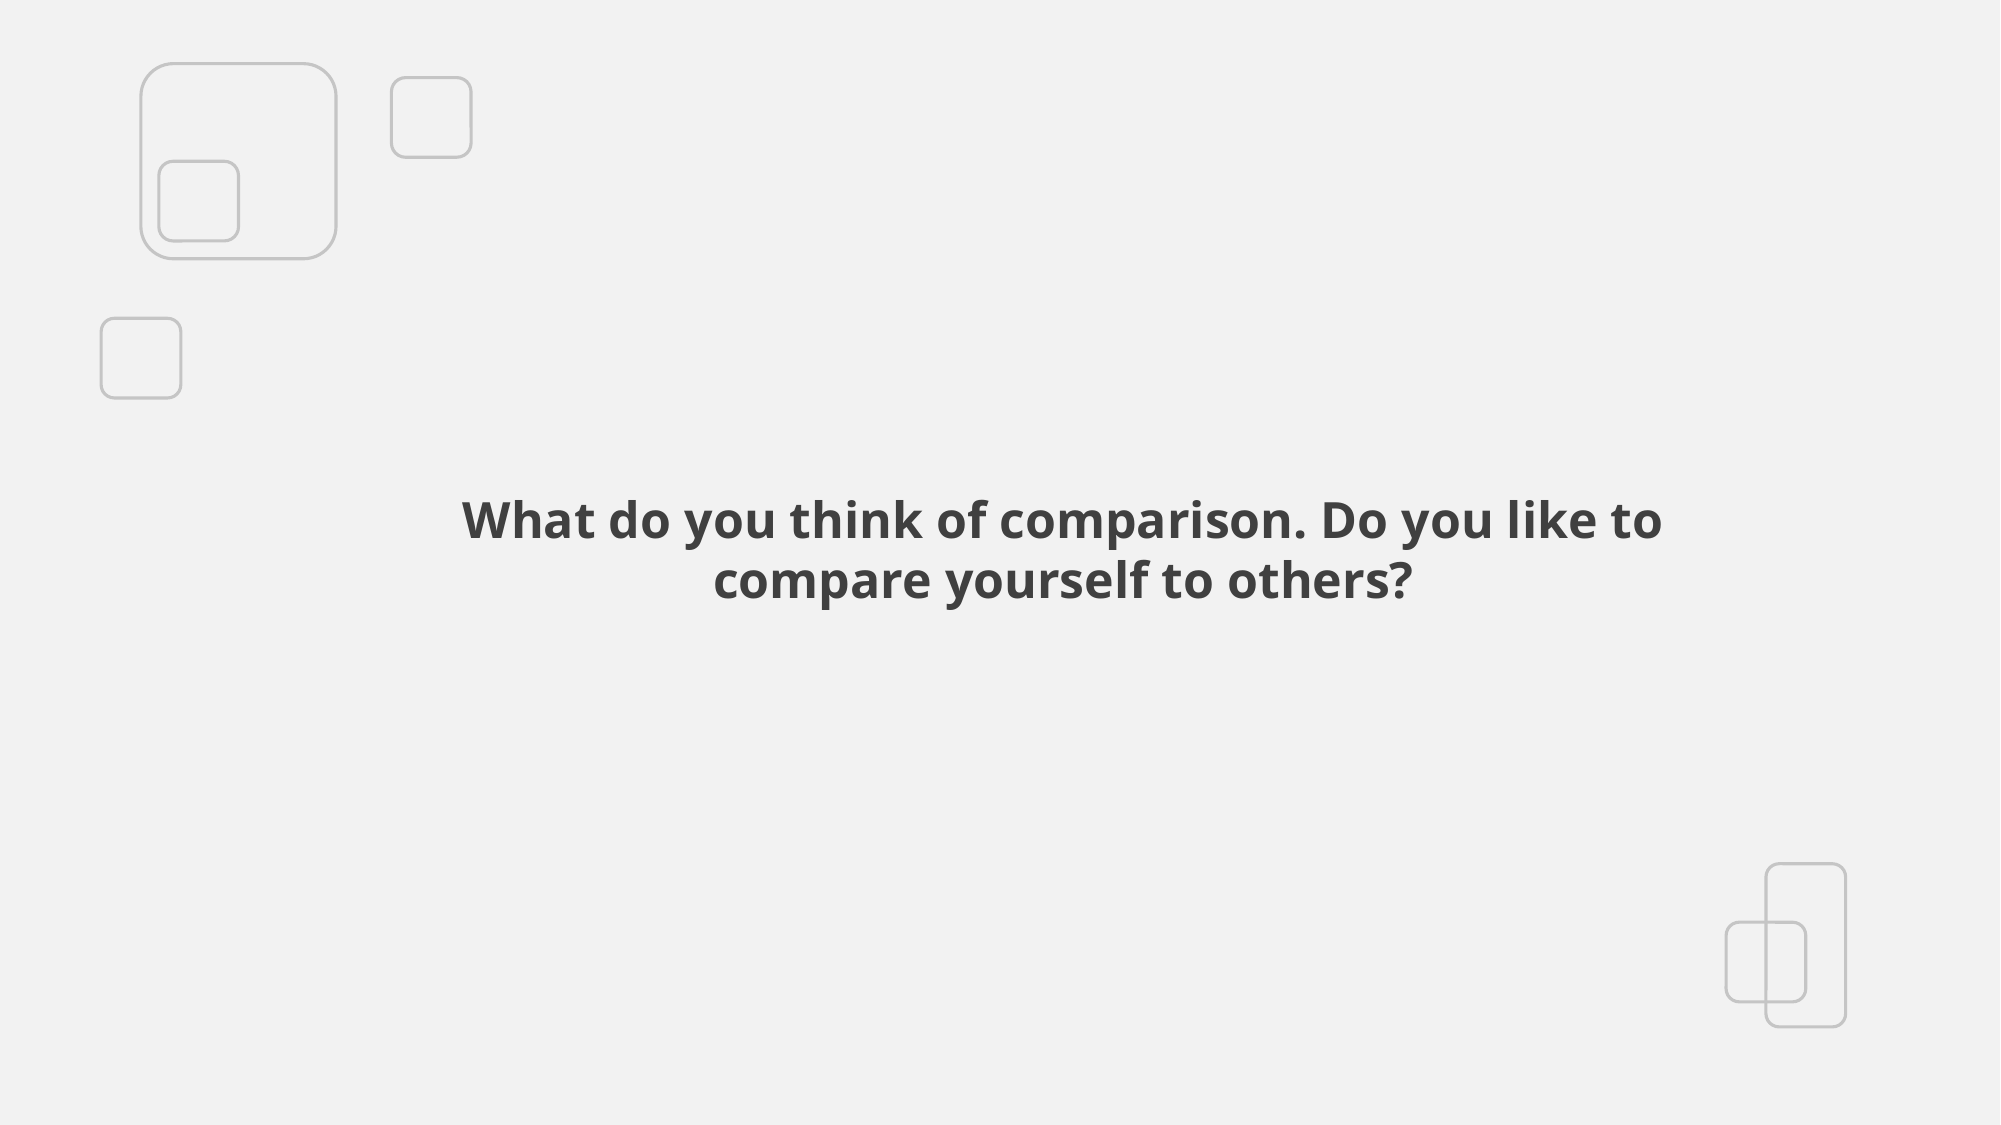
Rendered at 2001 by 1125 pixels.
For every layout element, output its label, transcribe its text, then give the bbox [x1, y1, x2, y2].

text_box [101, 63, 471, 398]
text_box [1726, 863, 1846, 1027]
text_box What do you think of comparison. Do you like to compare yourself to others? [350, 385, 1777, 739]
